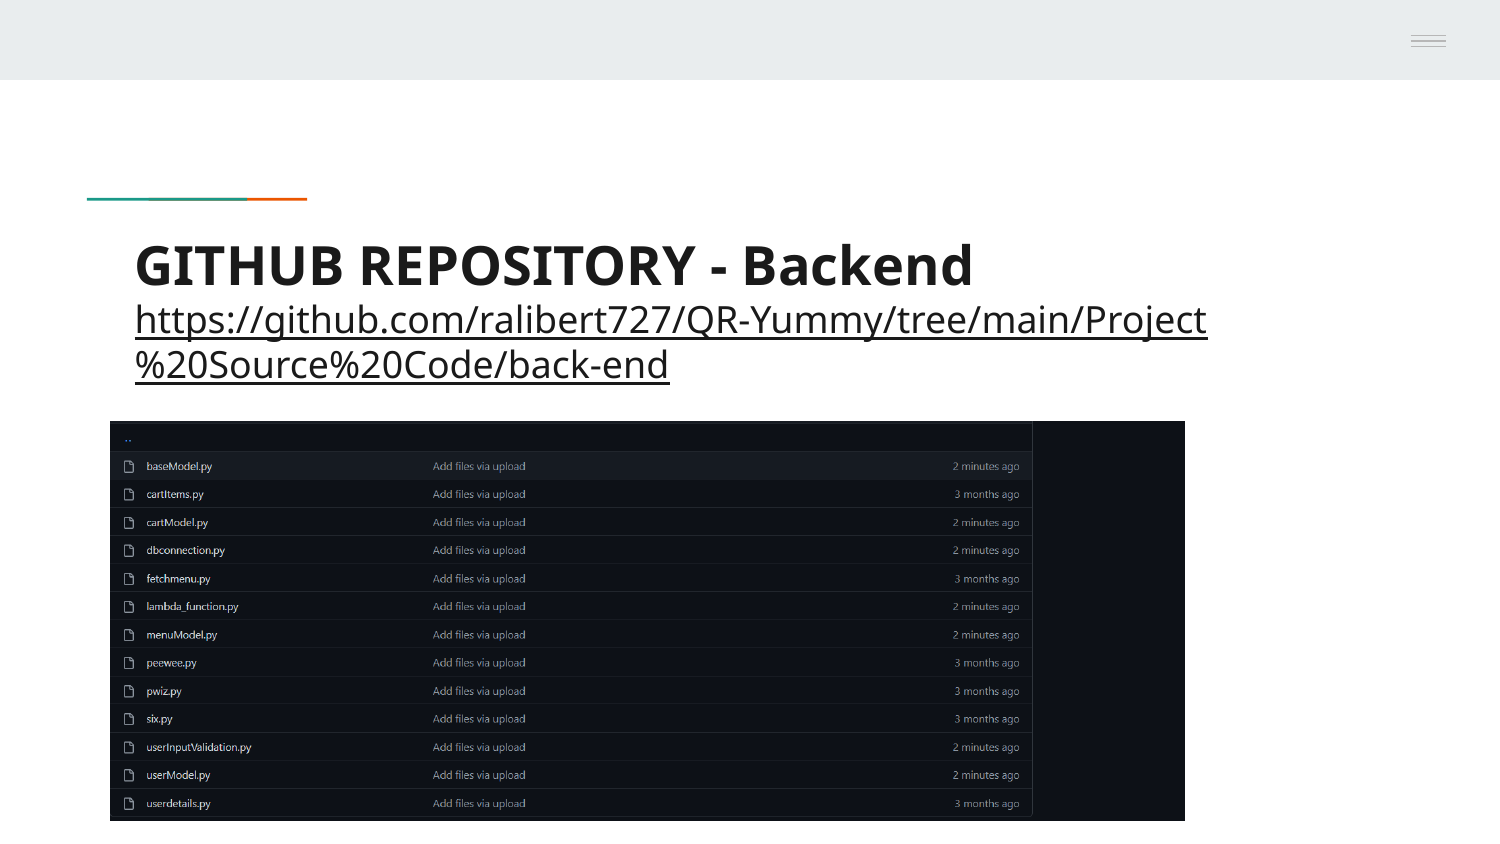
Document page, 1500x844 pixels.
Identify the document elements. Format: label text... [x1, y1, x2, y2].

title GITHUB REPOSITORY - Backend https://github.com/ralibert727/QR-Yummy/tree/main/Project%20Source%20Code/back-end [119, 216, 1381, 396]
picture [110, 421, 1185, 821]
